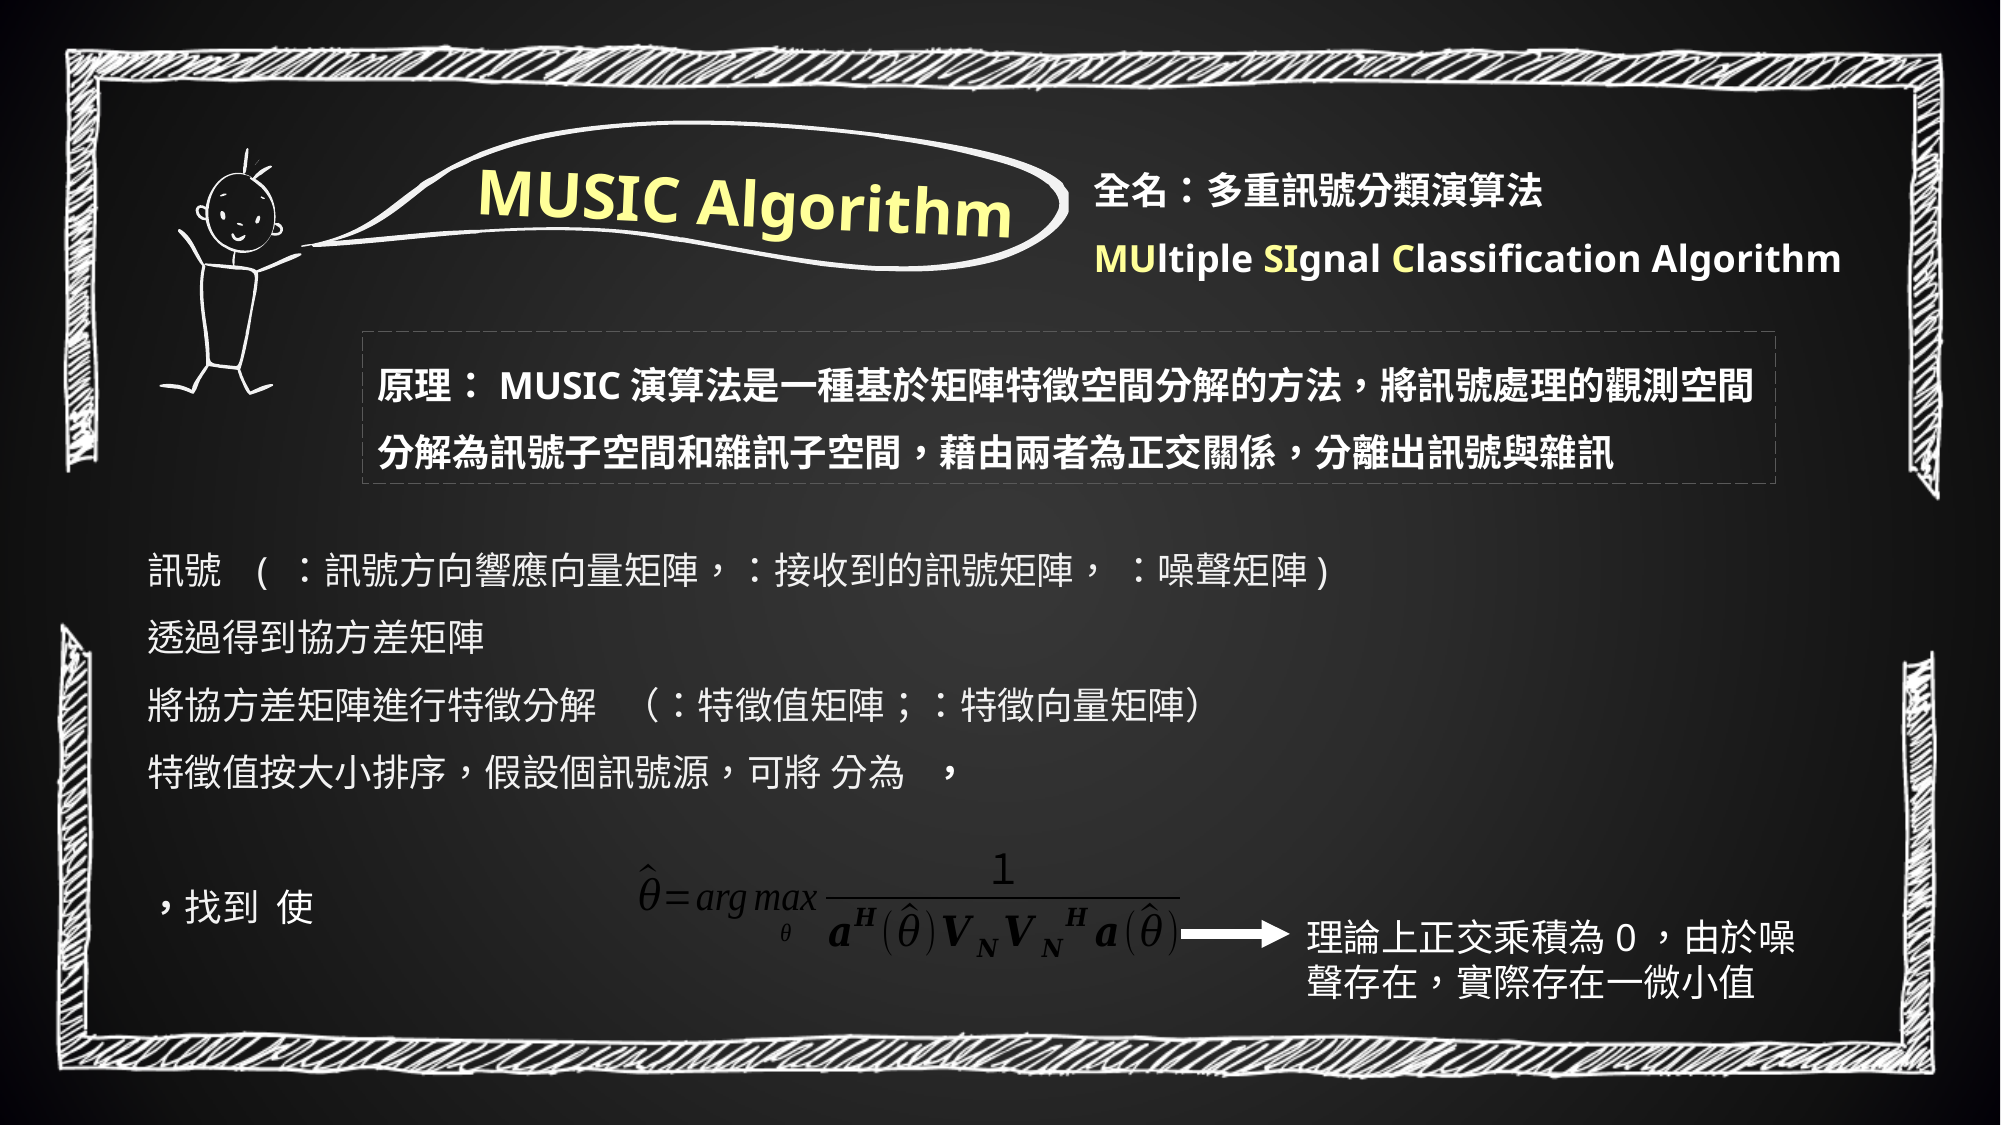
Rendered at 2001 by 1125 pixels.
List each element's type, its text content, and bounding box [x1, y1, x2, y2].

text_box 全名：多重訊號分類演算法 MUltiple SIgnal Classification Algorithm [1078, 137, 1858, 288]
text_box 原理：MUSIC演算法是一種基於矩陣特徵空間分解的方法，將訊號處理的觀測空間分解為訊號子空間和雜訊子空間，藉由兩者為正交關係，分離出訊號與雜訊 [362, 331, 1776, 484]
picture [0, 0, 2001, 1125]
text_box 理論上正交乘積為0，由於噪聲存在，實際存在一微小值 [1291, 906, 1838, 1012]
